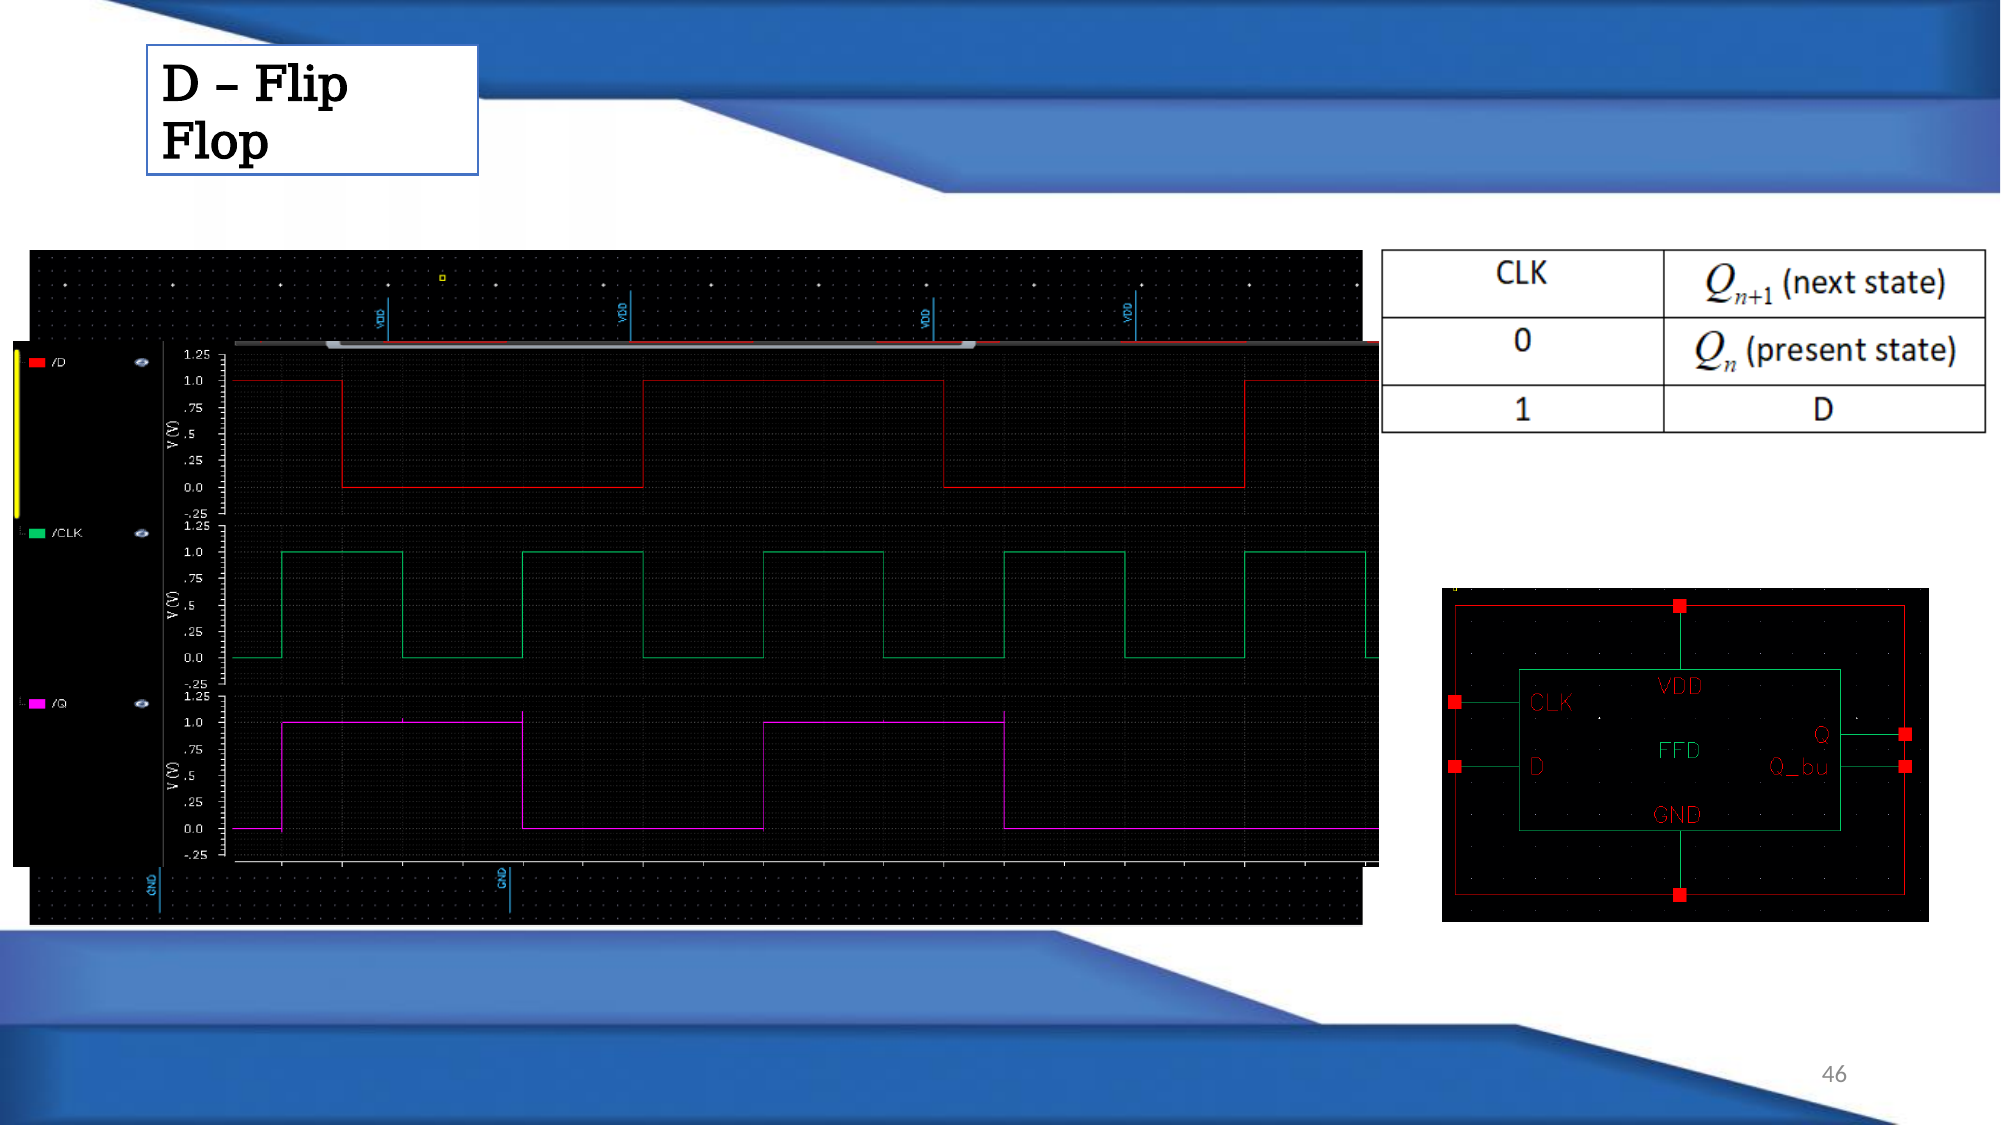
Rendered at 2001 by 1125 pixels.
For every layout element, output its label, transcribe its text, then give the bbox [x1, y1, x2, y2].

slide_number 46 [1412, 1042, 1863, 1103]
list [29, 867, 1363, 927]
picture [0, 0, 2001, 1125]
text_box D – Flip Flop [146, 44, 479, 176]
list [29, 250, 1363, 341]
